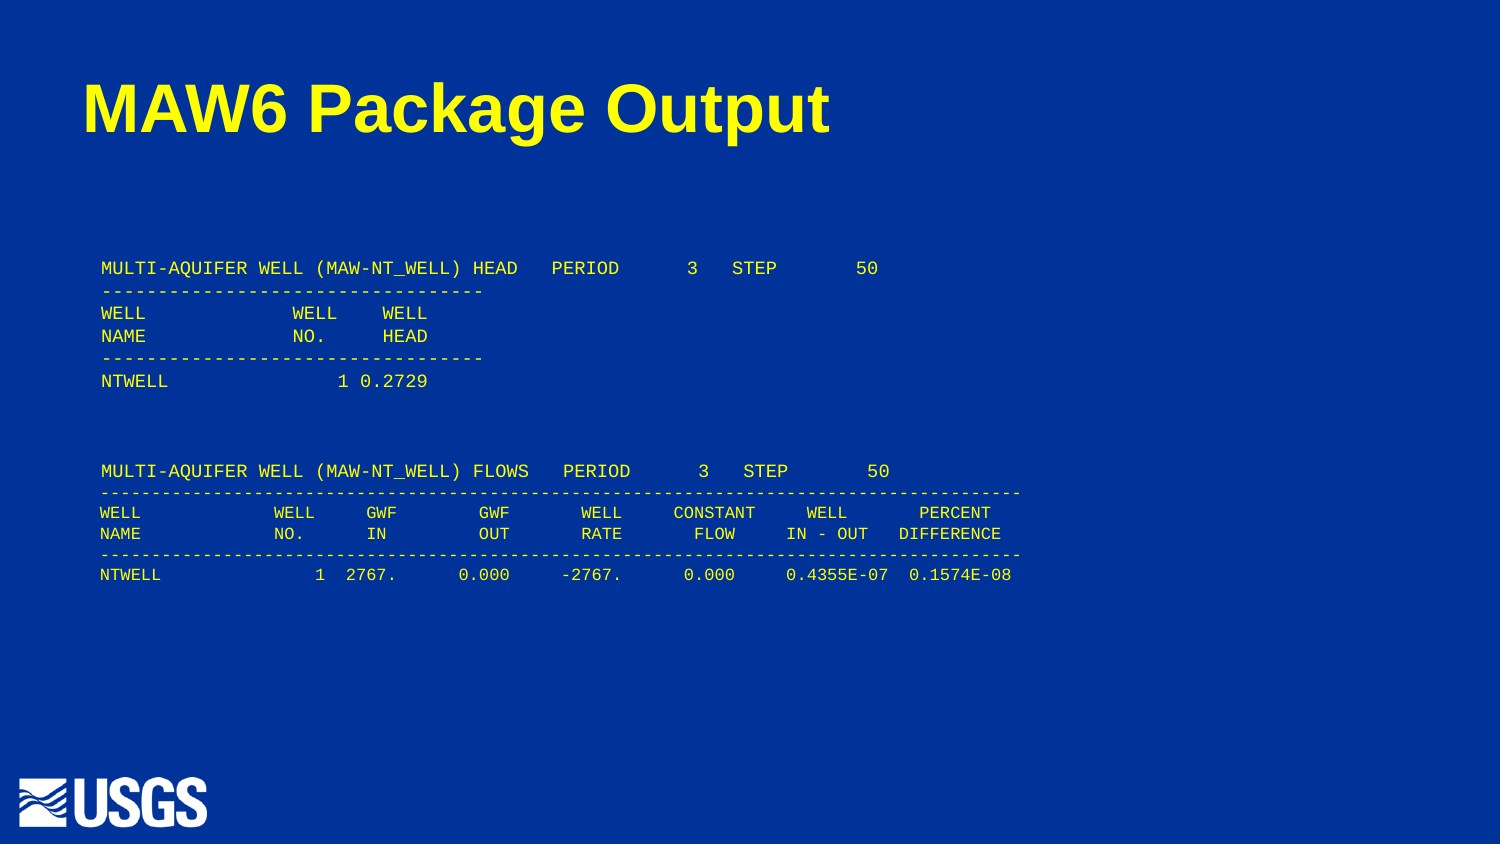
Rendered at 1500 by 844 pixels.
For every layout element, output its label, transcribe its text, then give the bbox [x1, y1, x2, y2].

text_box MULTI-AQUIFER WELL (MAW-NT_WELL) HEAD PERIOD 3 STEP 50 ---------------------------------- WELL WELL WELL NAME NO. HEAD ---------------------------------- NTWELL 1 0.2729 MULTI-AQUIFER WELL (MAW-NT_WELL) FLOWS PERIOD 3 STEP 50 ------------------------------------------------------------------------------------------ WELL WELL GWF GWF WELL CONSTANT WELL PERCENT NAME NO. IN OUT RATE FLOW IN - OUT DIFFERENCE ------------------------------------------------------------------------------------------ NTWELL 1 2767. 0.000 -2767. 0.000 0.4355E-07 0.1574E-08 [75, 248, 1107, 592]
title MAW6 Package Output [74, 61, 1425, 157]
